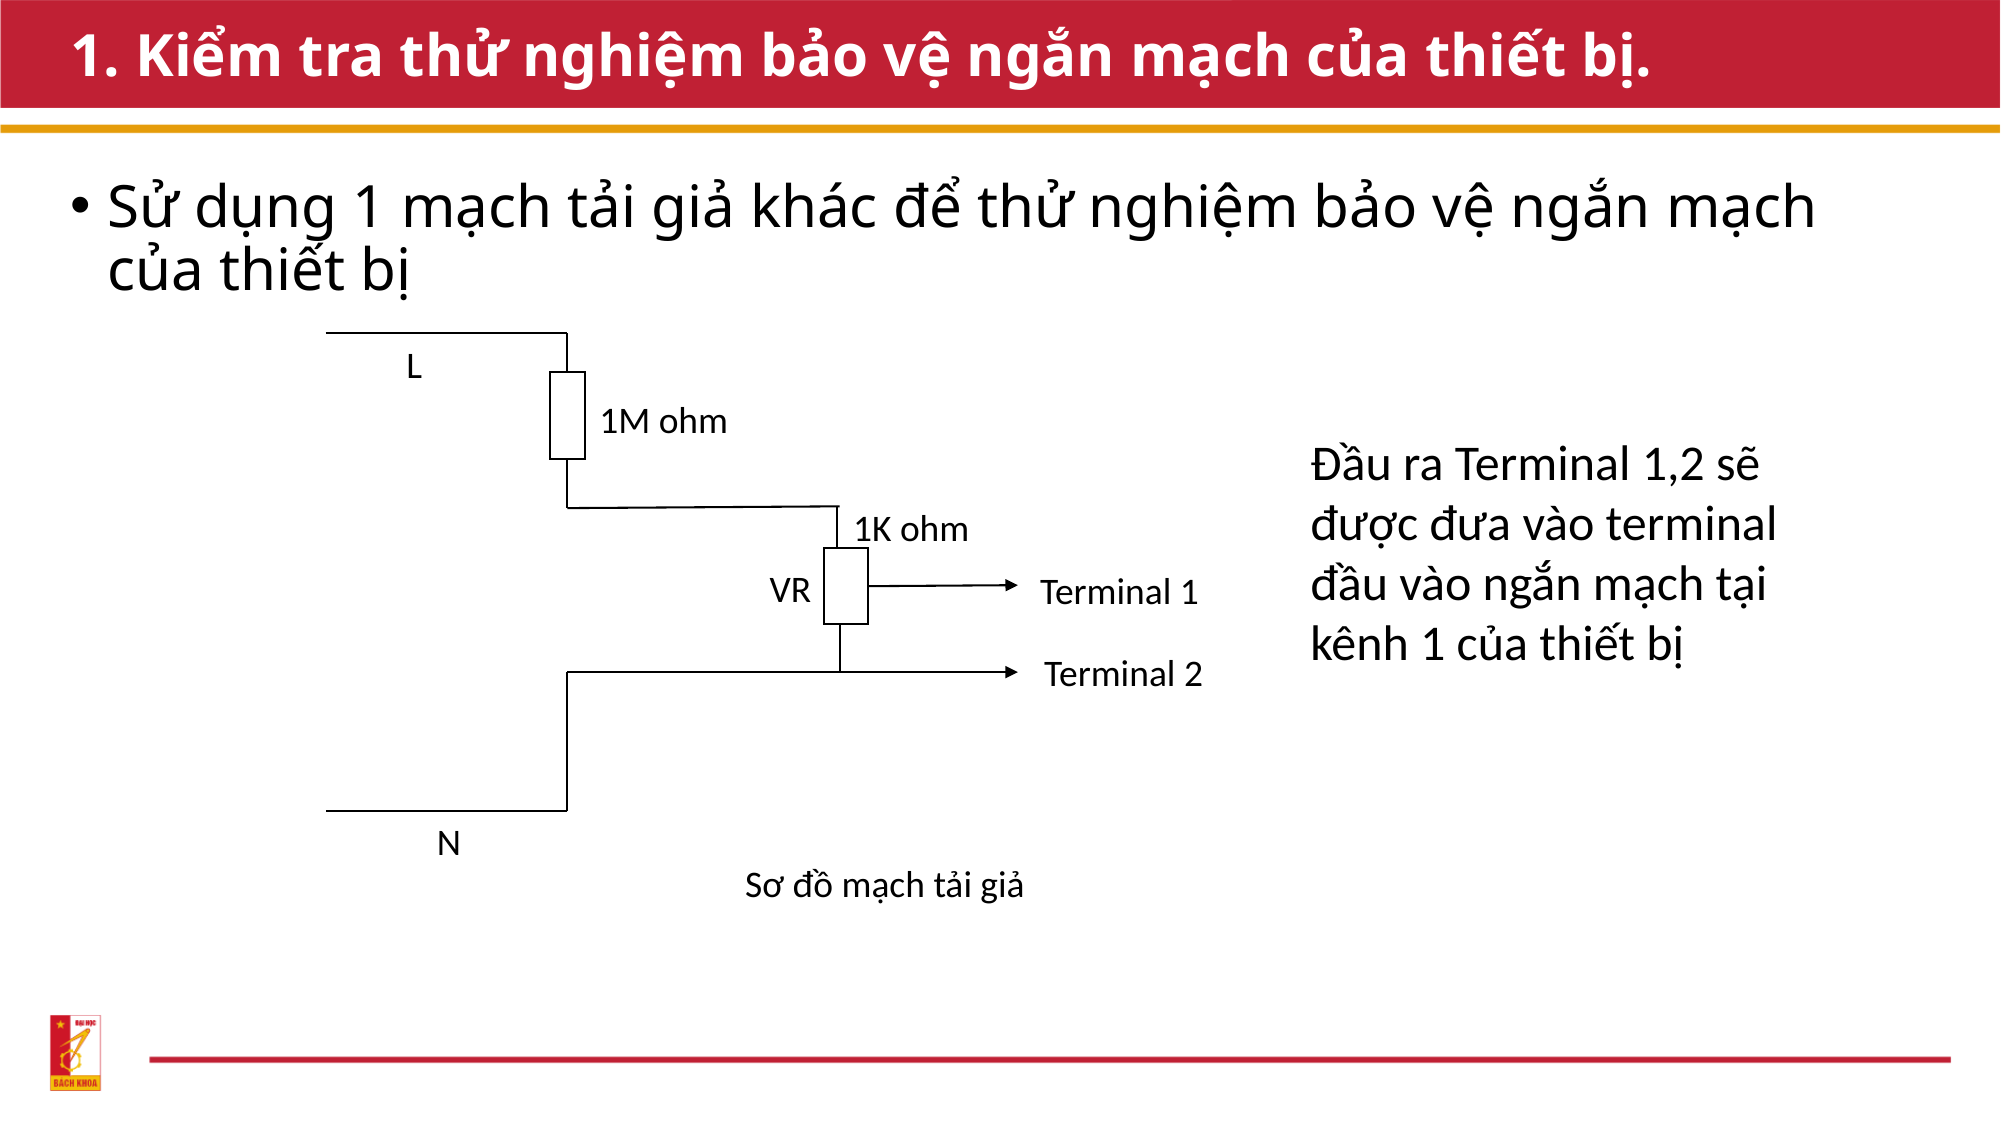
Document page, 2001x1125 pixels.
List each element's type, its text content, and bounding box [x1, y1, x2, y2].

picture [0, 0, 2001, 1125]
text_box 1K ohm [838, 496, 989, 557]
text_box [823, 547, 869, 625]
text_box 1M ohm [584, 389, 802, 449]
text_box Terminal 1 [1025, 559, 1223, 620]
text_box Đầu ra Terminal 1,2 sẽ được đưa vào terminal đầu vào ngắn mạch tại kênh 1 của thiết bị [1295, 422, 1803, 678]
text_box Terminal 2 [1029, 641, 1227, 702]
text_box VR [754, 557, 831, 618]
text_box L [391, 334, 438, 394]
text_box N [422, 811, 477, 871]
text_box [549, 371, 586, 460]
title 1. Kiểm tra thử nghiệm bảo vệ ngắn mạch của thiết bị. [55, 18, 1945, 90]
list Sử dụng 1 mạch tải giả khác để thử nghiệm bảo vệ ngắn mạch của thiết bị [55, 169, 1945, 980]
text_box Sơ đồ mạch tải giả [730, 852, 1296, 912]
